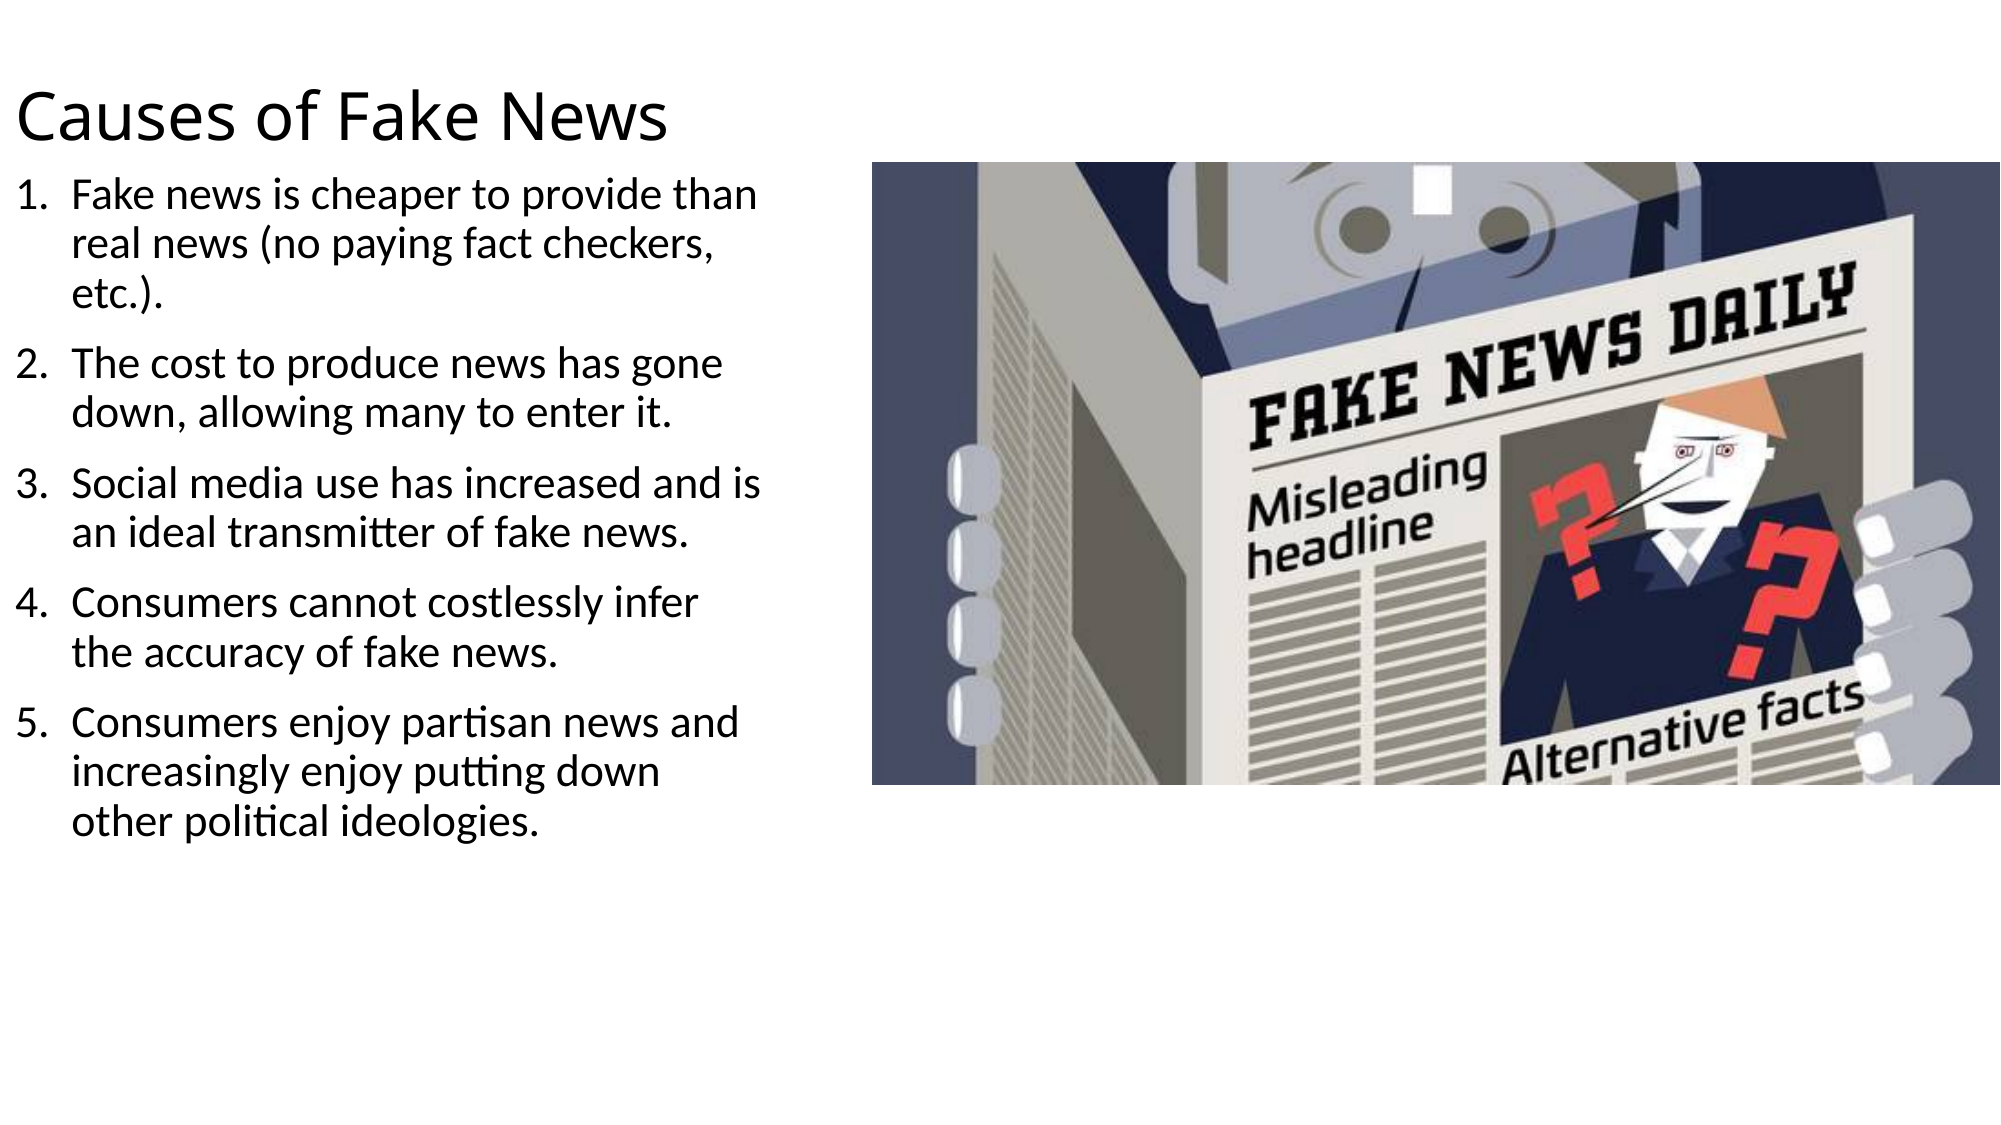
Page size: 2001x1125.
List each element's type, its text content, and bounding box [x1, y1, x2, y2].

list Fake news is cheaper to provide than real news (no paying fact checkers, etc.). The cost to produce news has gone down, allowing many to enter it. Social media use has increased and is an ideal transmitter of fake news. Consumers cannot costlessly infer the accuracy of fake news. Consumers enjoy partisan news and increasingly enjoy putting down other political ideologies. [0, 162, 783, 963]
title Causes of Fake News [0, 75, 783, 162]
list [872, 162, 2000, 785]
